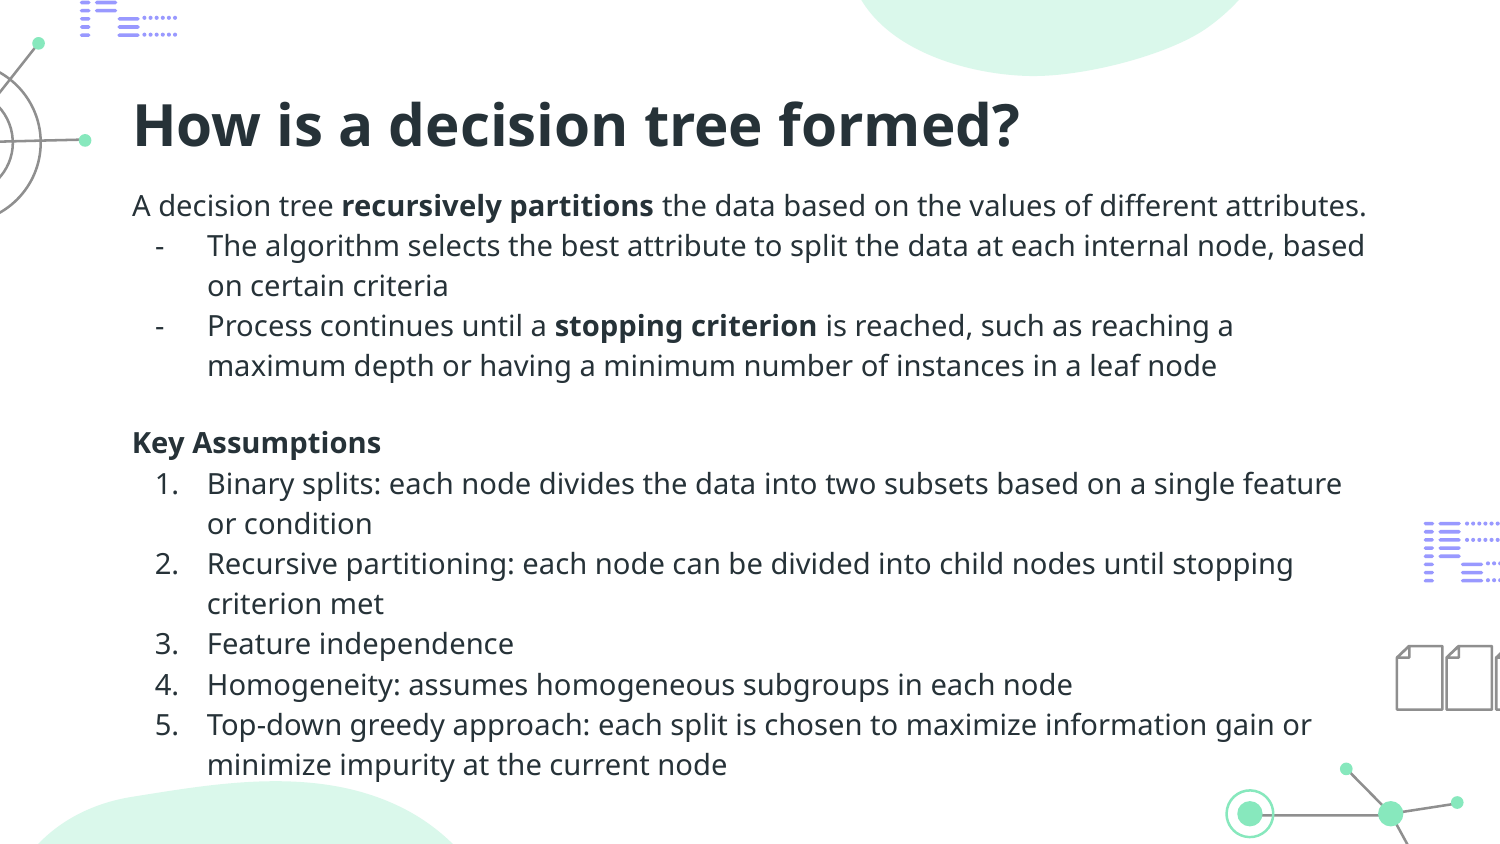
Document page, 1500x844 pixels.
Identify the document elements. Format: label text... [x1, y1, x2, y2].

subtitle A decision tree recursively partitions the data based on the values of different attributes. The algorithm selects the best attribute to split the data at each internal node, based on certain criteria Process continues until a stopping criterion is reached, such as reaching a maximum depth or having a minimum number of instances in a leaf node [116, 166, 1383, 361]
text_box Key Assumptions Binary splits: each node divides the data into two subsets based on a single feature or condition Recursive partitioning: each node can be divided into child nodes until stopping criterion met Feature independence Homogeneity: assumes homogeneous subgroups in each node Top-down greedy approach: each split is chosen to maximize information gain or minimize impurity at the current node [116, 404, 1383, 796]
title How is a decision tree formed? [116, 72, 1383, 166]
